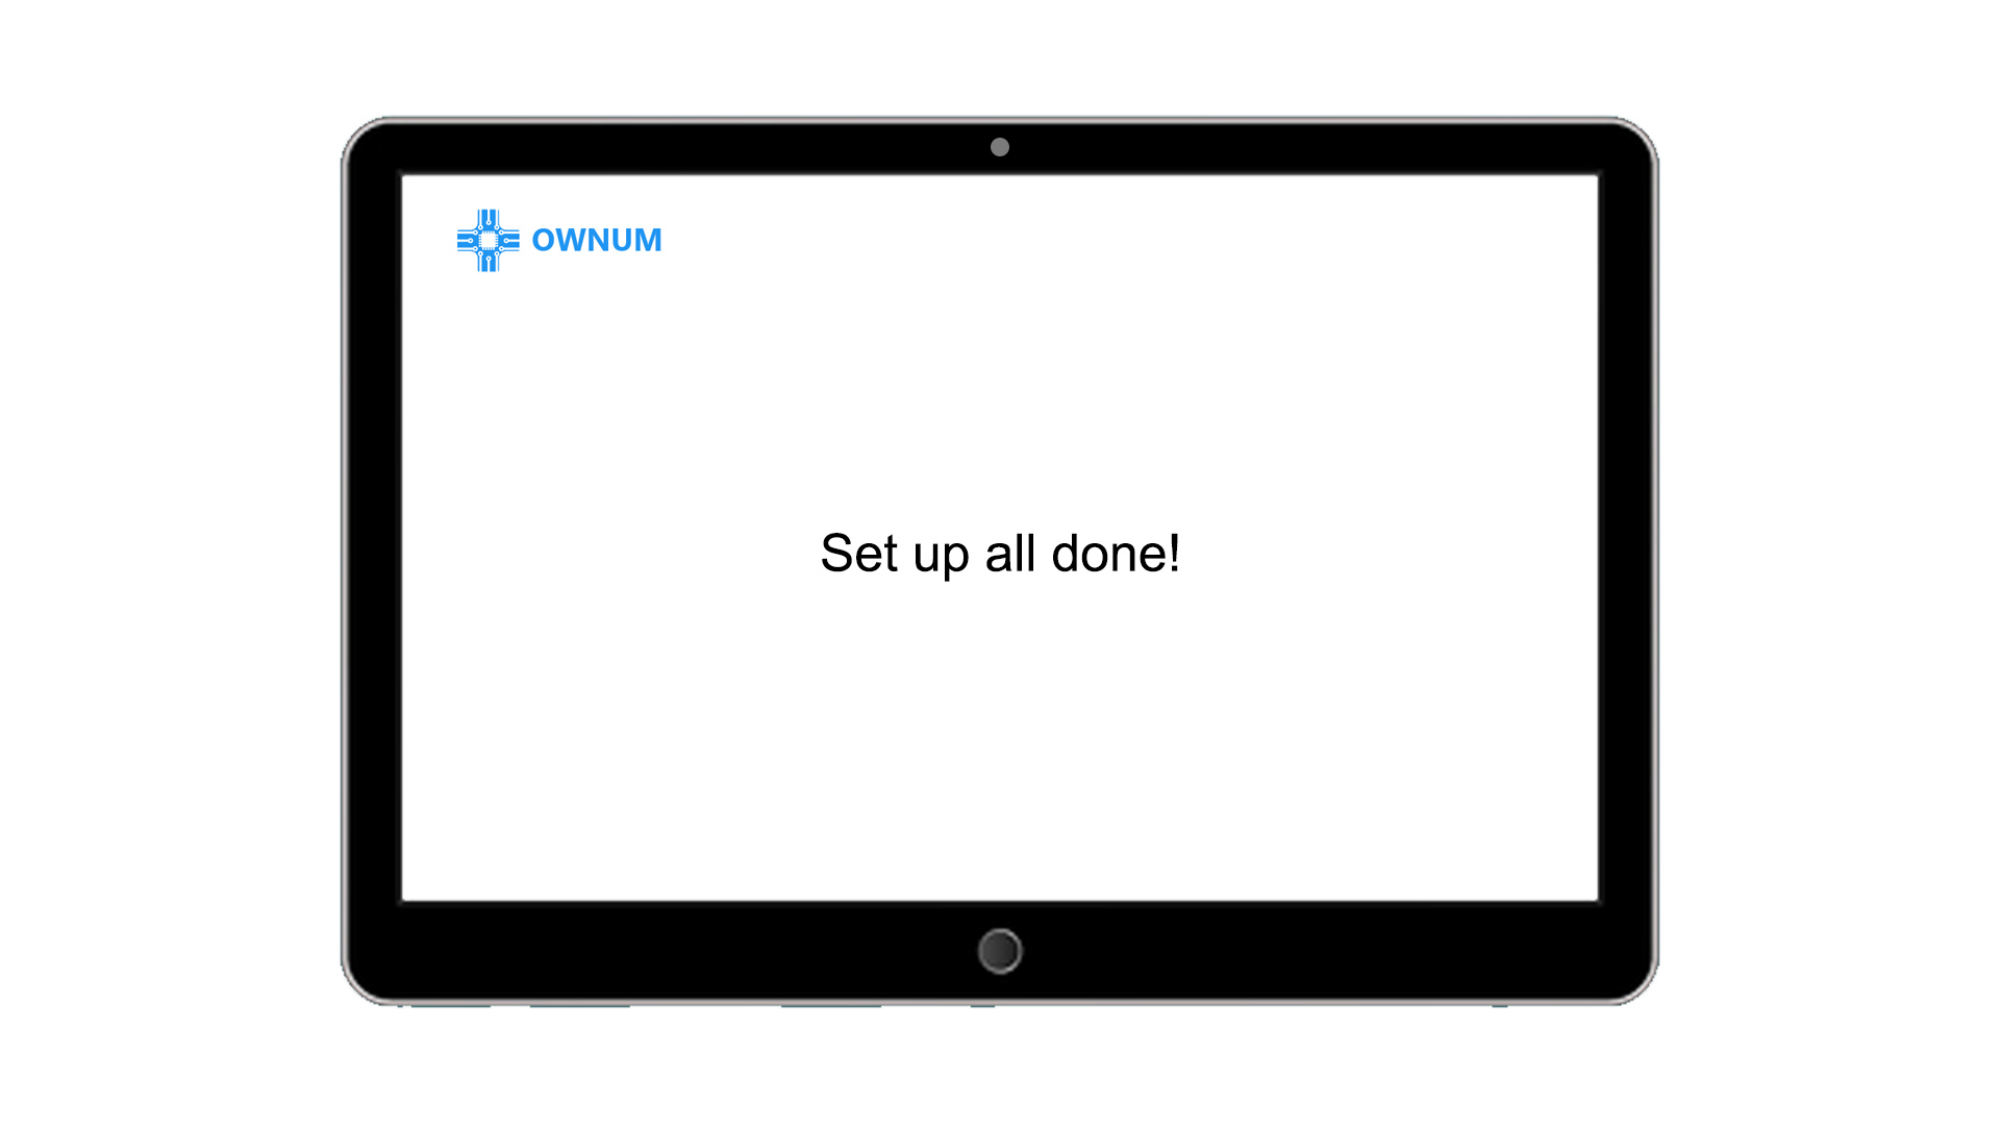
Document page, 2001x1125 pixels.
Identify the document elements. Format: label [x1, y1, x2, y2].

list [0, 0, 2000, 1125]
